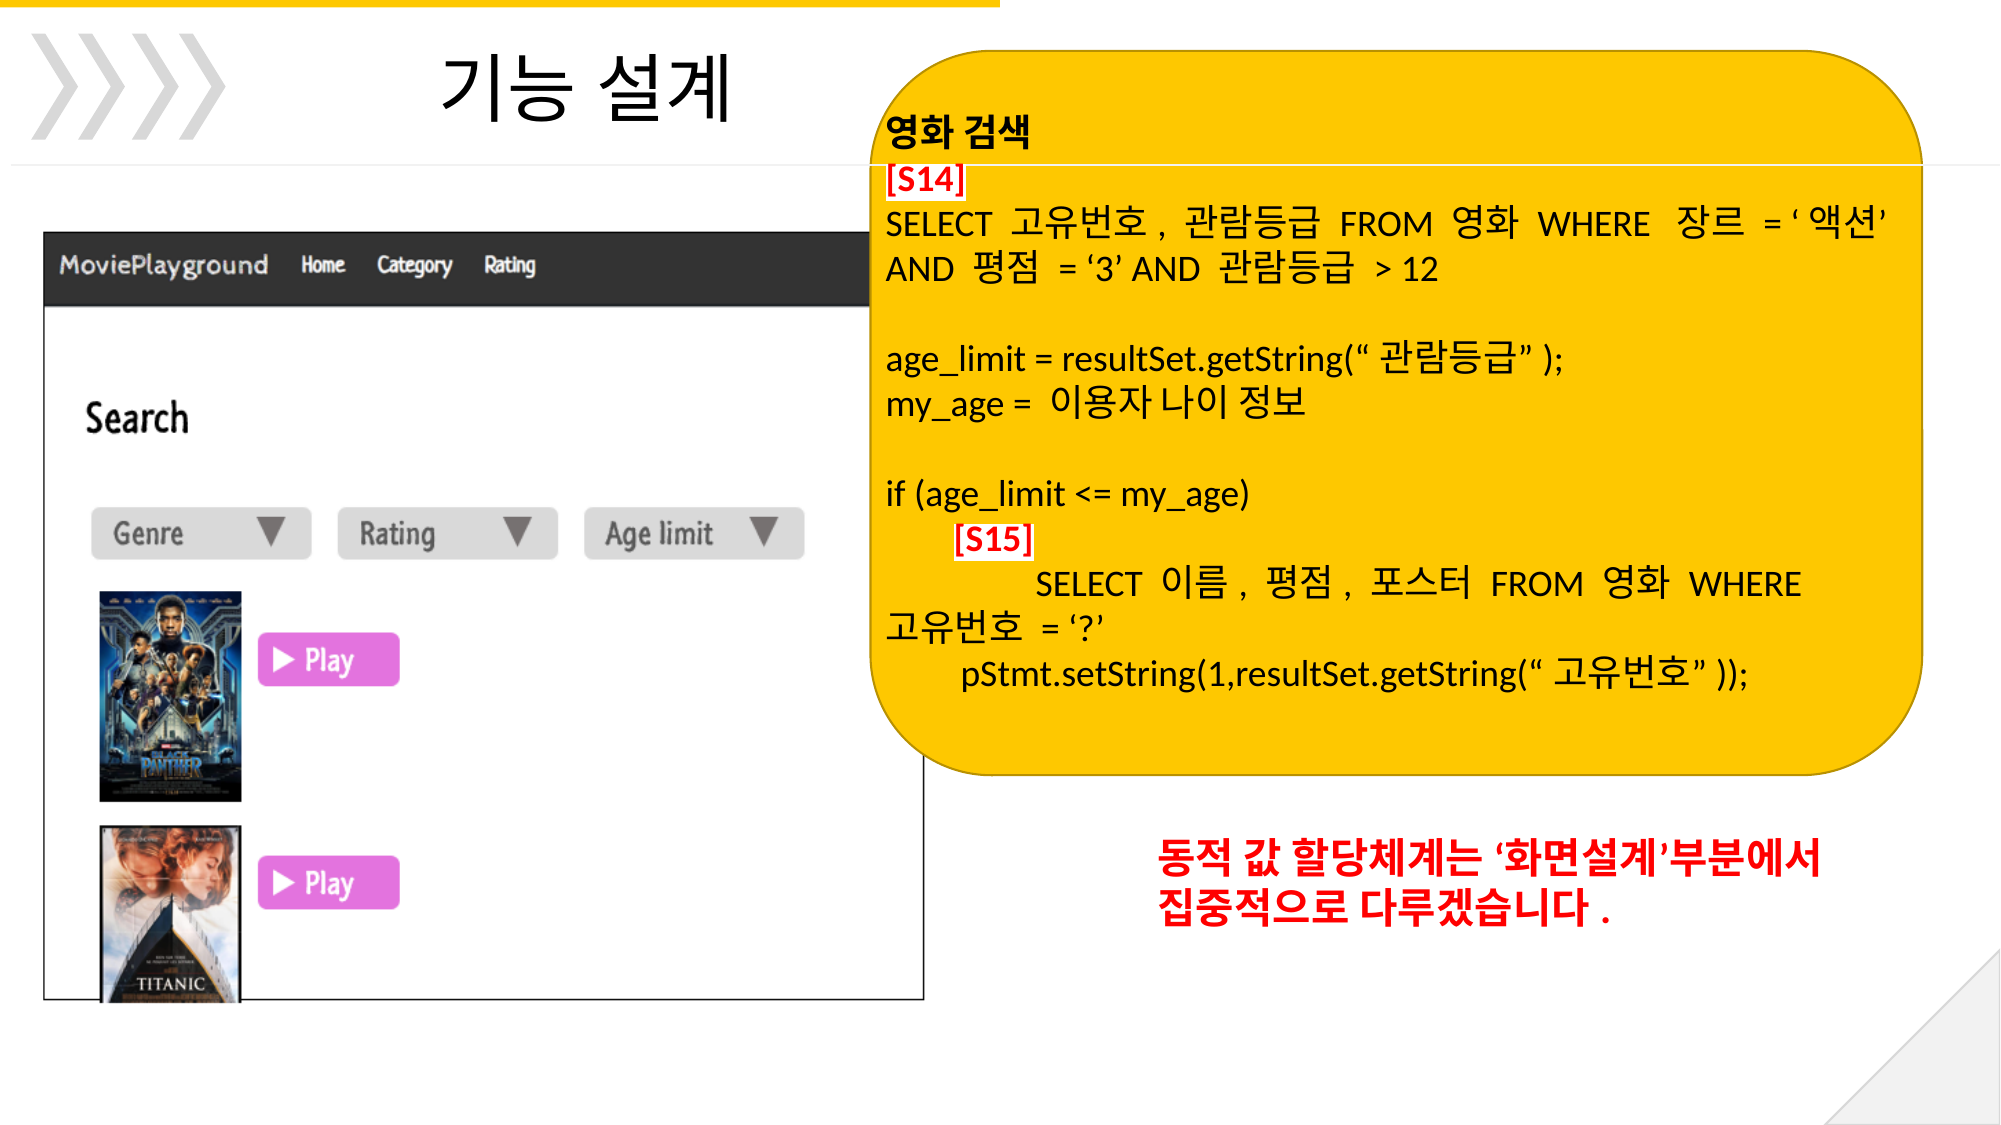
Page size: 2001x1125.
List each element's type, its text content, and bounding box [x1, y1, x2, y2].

text_box 영화 검색 [S14] SELECT 고유번호, 관람등급 FROM 영화 WHERE 장르 = ‘액션’ AND 평점 = ‘3’ AND 관람등급 > 12 age_limit = resultSet.getString(“관람등급”); my_age = 이용자 나이 정보 if (age_limit <= my_age) [S15] SELECT 이름, 평점, 포스터 FROM 영화 WHERE 고유번호 = ‘?’ pStmt.setString(1,resultSet.getString(“고유번호”)); [870, 101, 1959, 164]
text_box 영화 검색 [S14] SELECT 고유번호, 관람등급 FROM 영화 WHERE 장르 = ‘액션’ AND 평점 = ‘3’ AND 관람등급 > 12 age_limit = resultSet.getString(“관람등급”); my_age = 이용자 나이 정보 if (age_limit <= my_age) [S15] SELECT 이름, 평점, 포스터 FROM 영화 WHERE 고유번호 = ‘?’ pStmt.setString(1,resultSet.getString(“고유번호”)); [870, 177, 1959, 882]
text_box 동적 값 할당체계는 ‘화면설계’부분에서 집중적으로 다루겠습니다. [1142, 816, 1929, 1055]
text_box [0, 0, 1000, 8]
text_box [131, 33, 226, 140]
text_box [1266, 50, 1900, 101]
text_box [30, 33, 126, 140]
text_box 기능 설계 [423, 33, 1266, 139]
picture [30, 214, 941, 1029]
